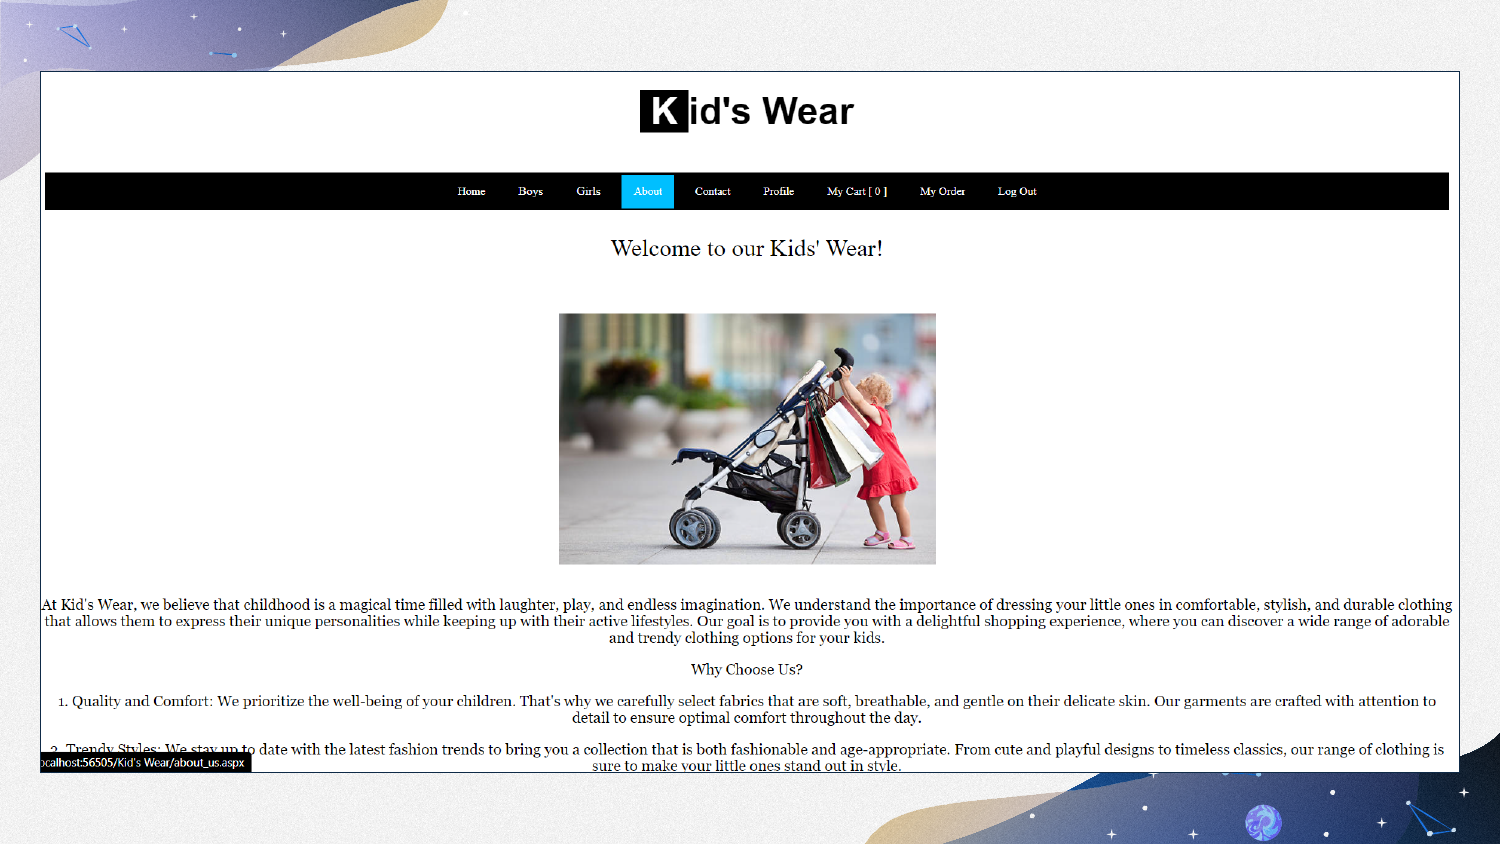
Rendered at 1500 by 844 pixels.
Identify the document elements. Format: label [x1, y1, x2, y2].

picture [40, 71, 1500, 821]
